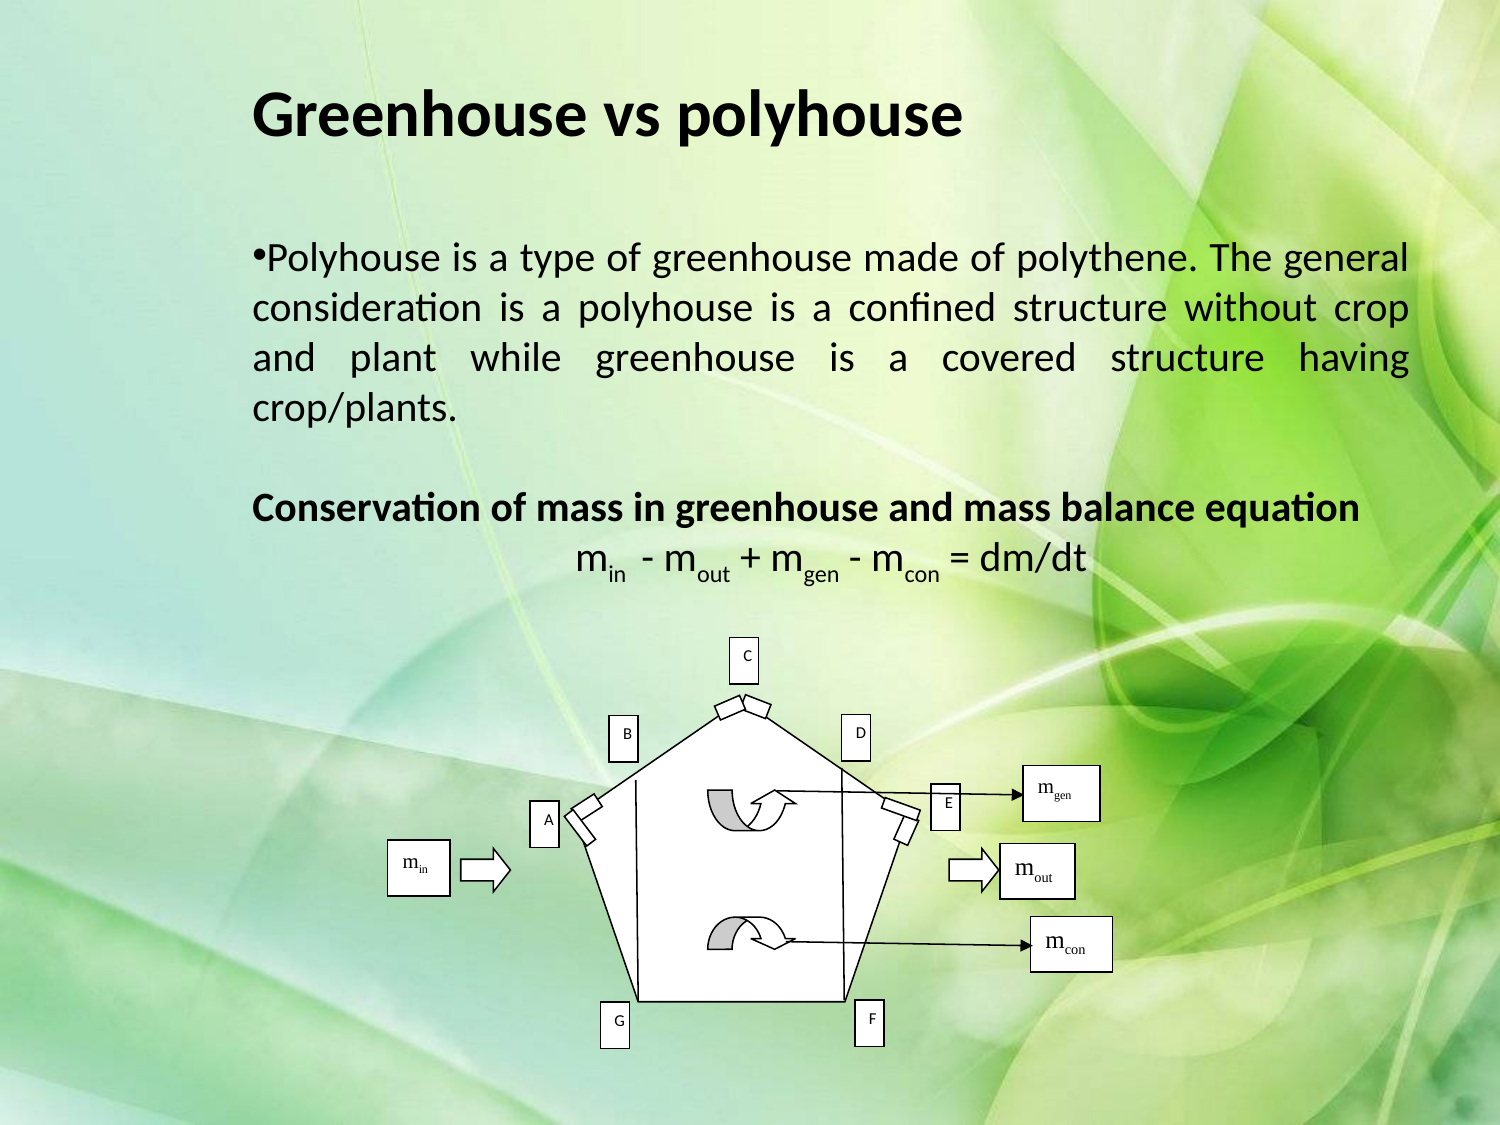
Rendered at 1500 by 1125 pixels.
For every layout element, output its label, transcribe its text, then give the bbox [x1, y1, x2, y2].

picture [0, 0, 1500, 1125]
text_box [387, 637, 1113, 1049]
text_box Greenhouse vs polyhouse Polyhouse is a type of greenhouse made of polythene. The general consideration is a polyhouse is a confined structure without crop and plant while greenhouse is a covered structure having crop/plants. Conservation of mass in greenhouse and mass balance equation min - mout + mgen - mcon = dm/dt [237, 62, 1425, 645]
